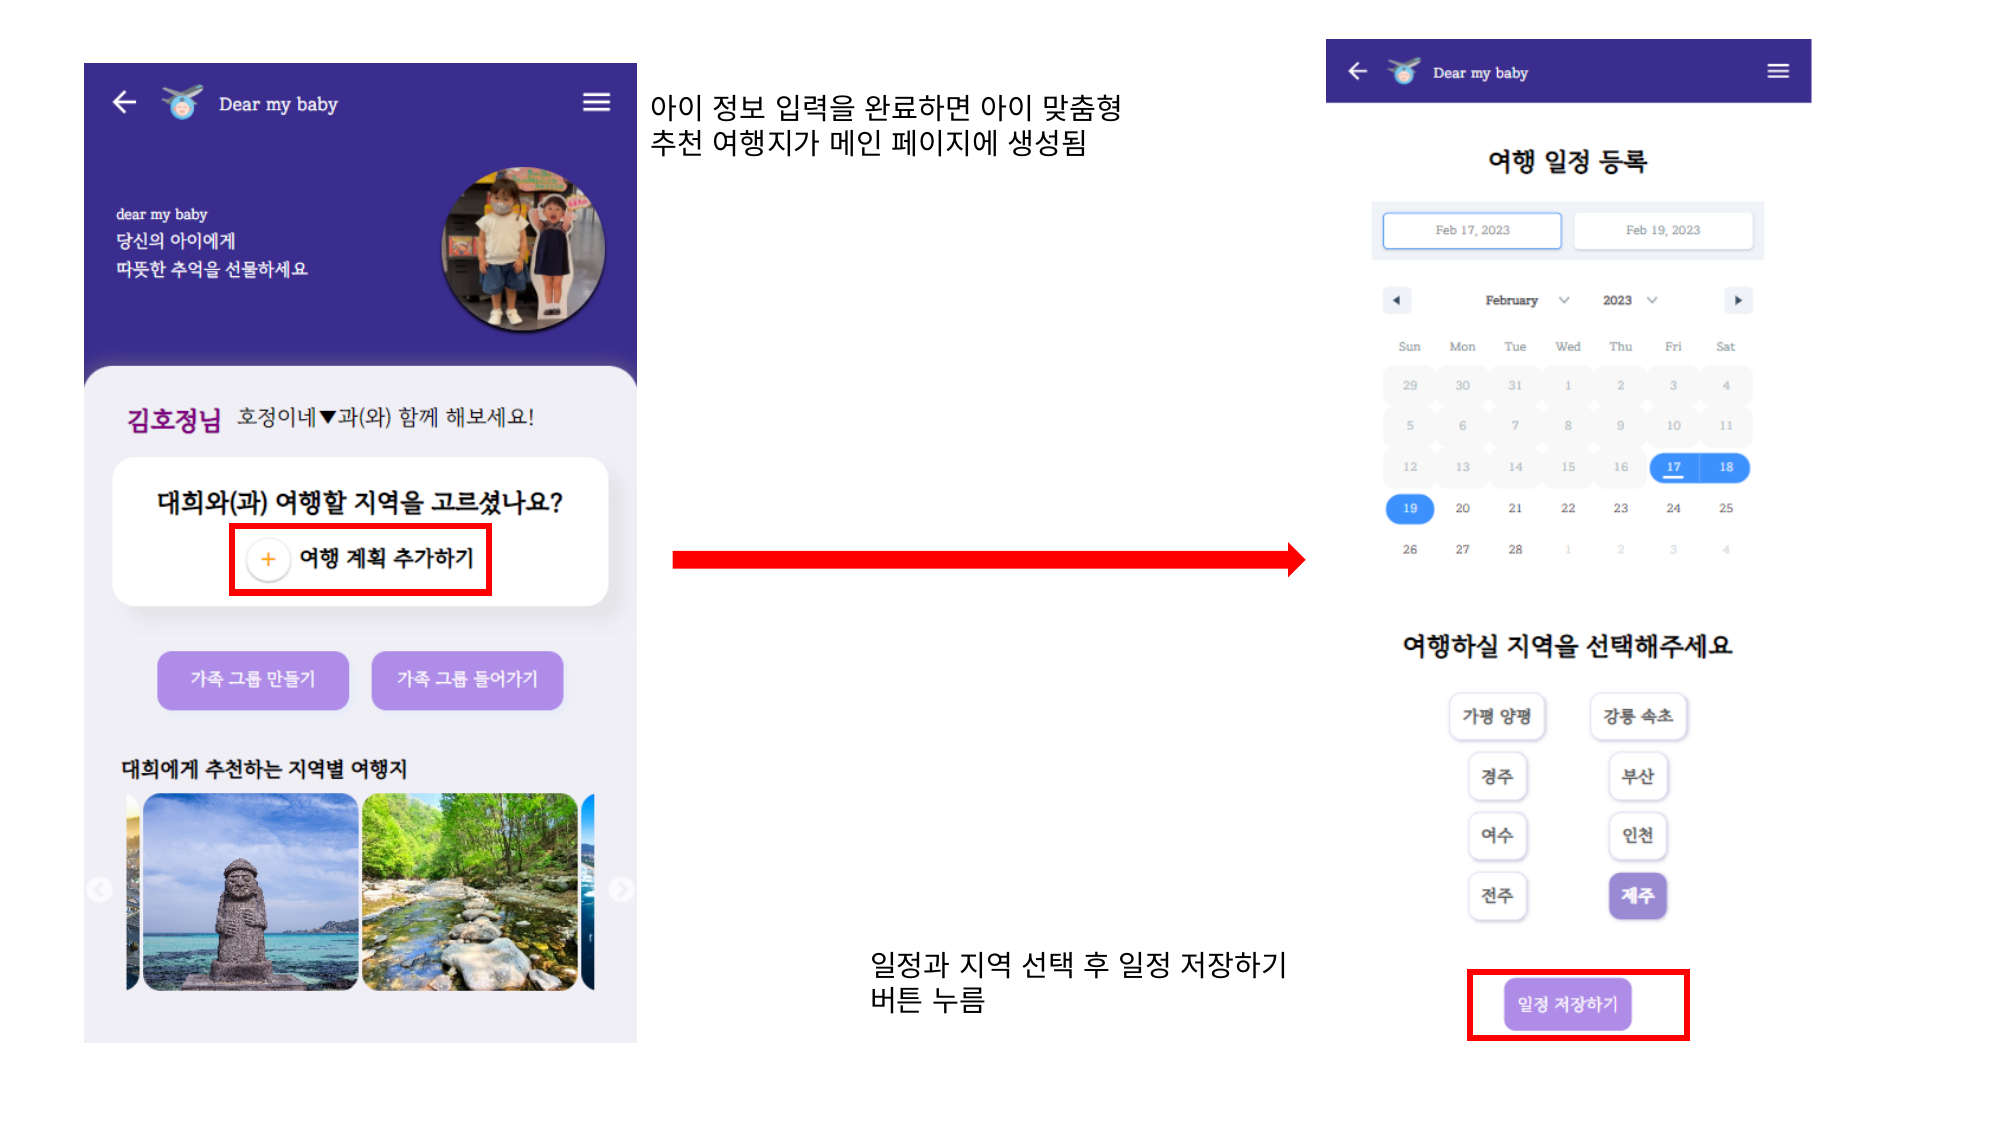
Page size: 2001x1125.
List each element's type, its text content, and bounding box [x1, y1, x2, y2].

picture [84, 63, 637, 1043]
text_box 일정과 지역 선택 후 일정 저장하기 버튼 누름 [855, 940, 1326, 1025]
picture [1326, 39, 1813, 1081]
text_box 아이 정보 입력을 완료하면 아이 맞춤형 추천 여행지가 메인 페이지에 생성됨 [636, 83, 1196, 213]
text_box [671, 539, 1308, 580]
